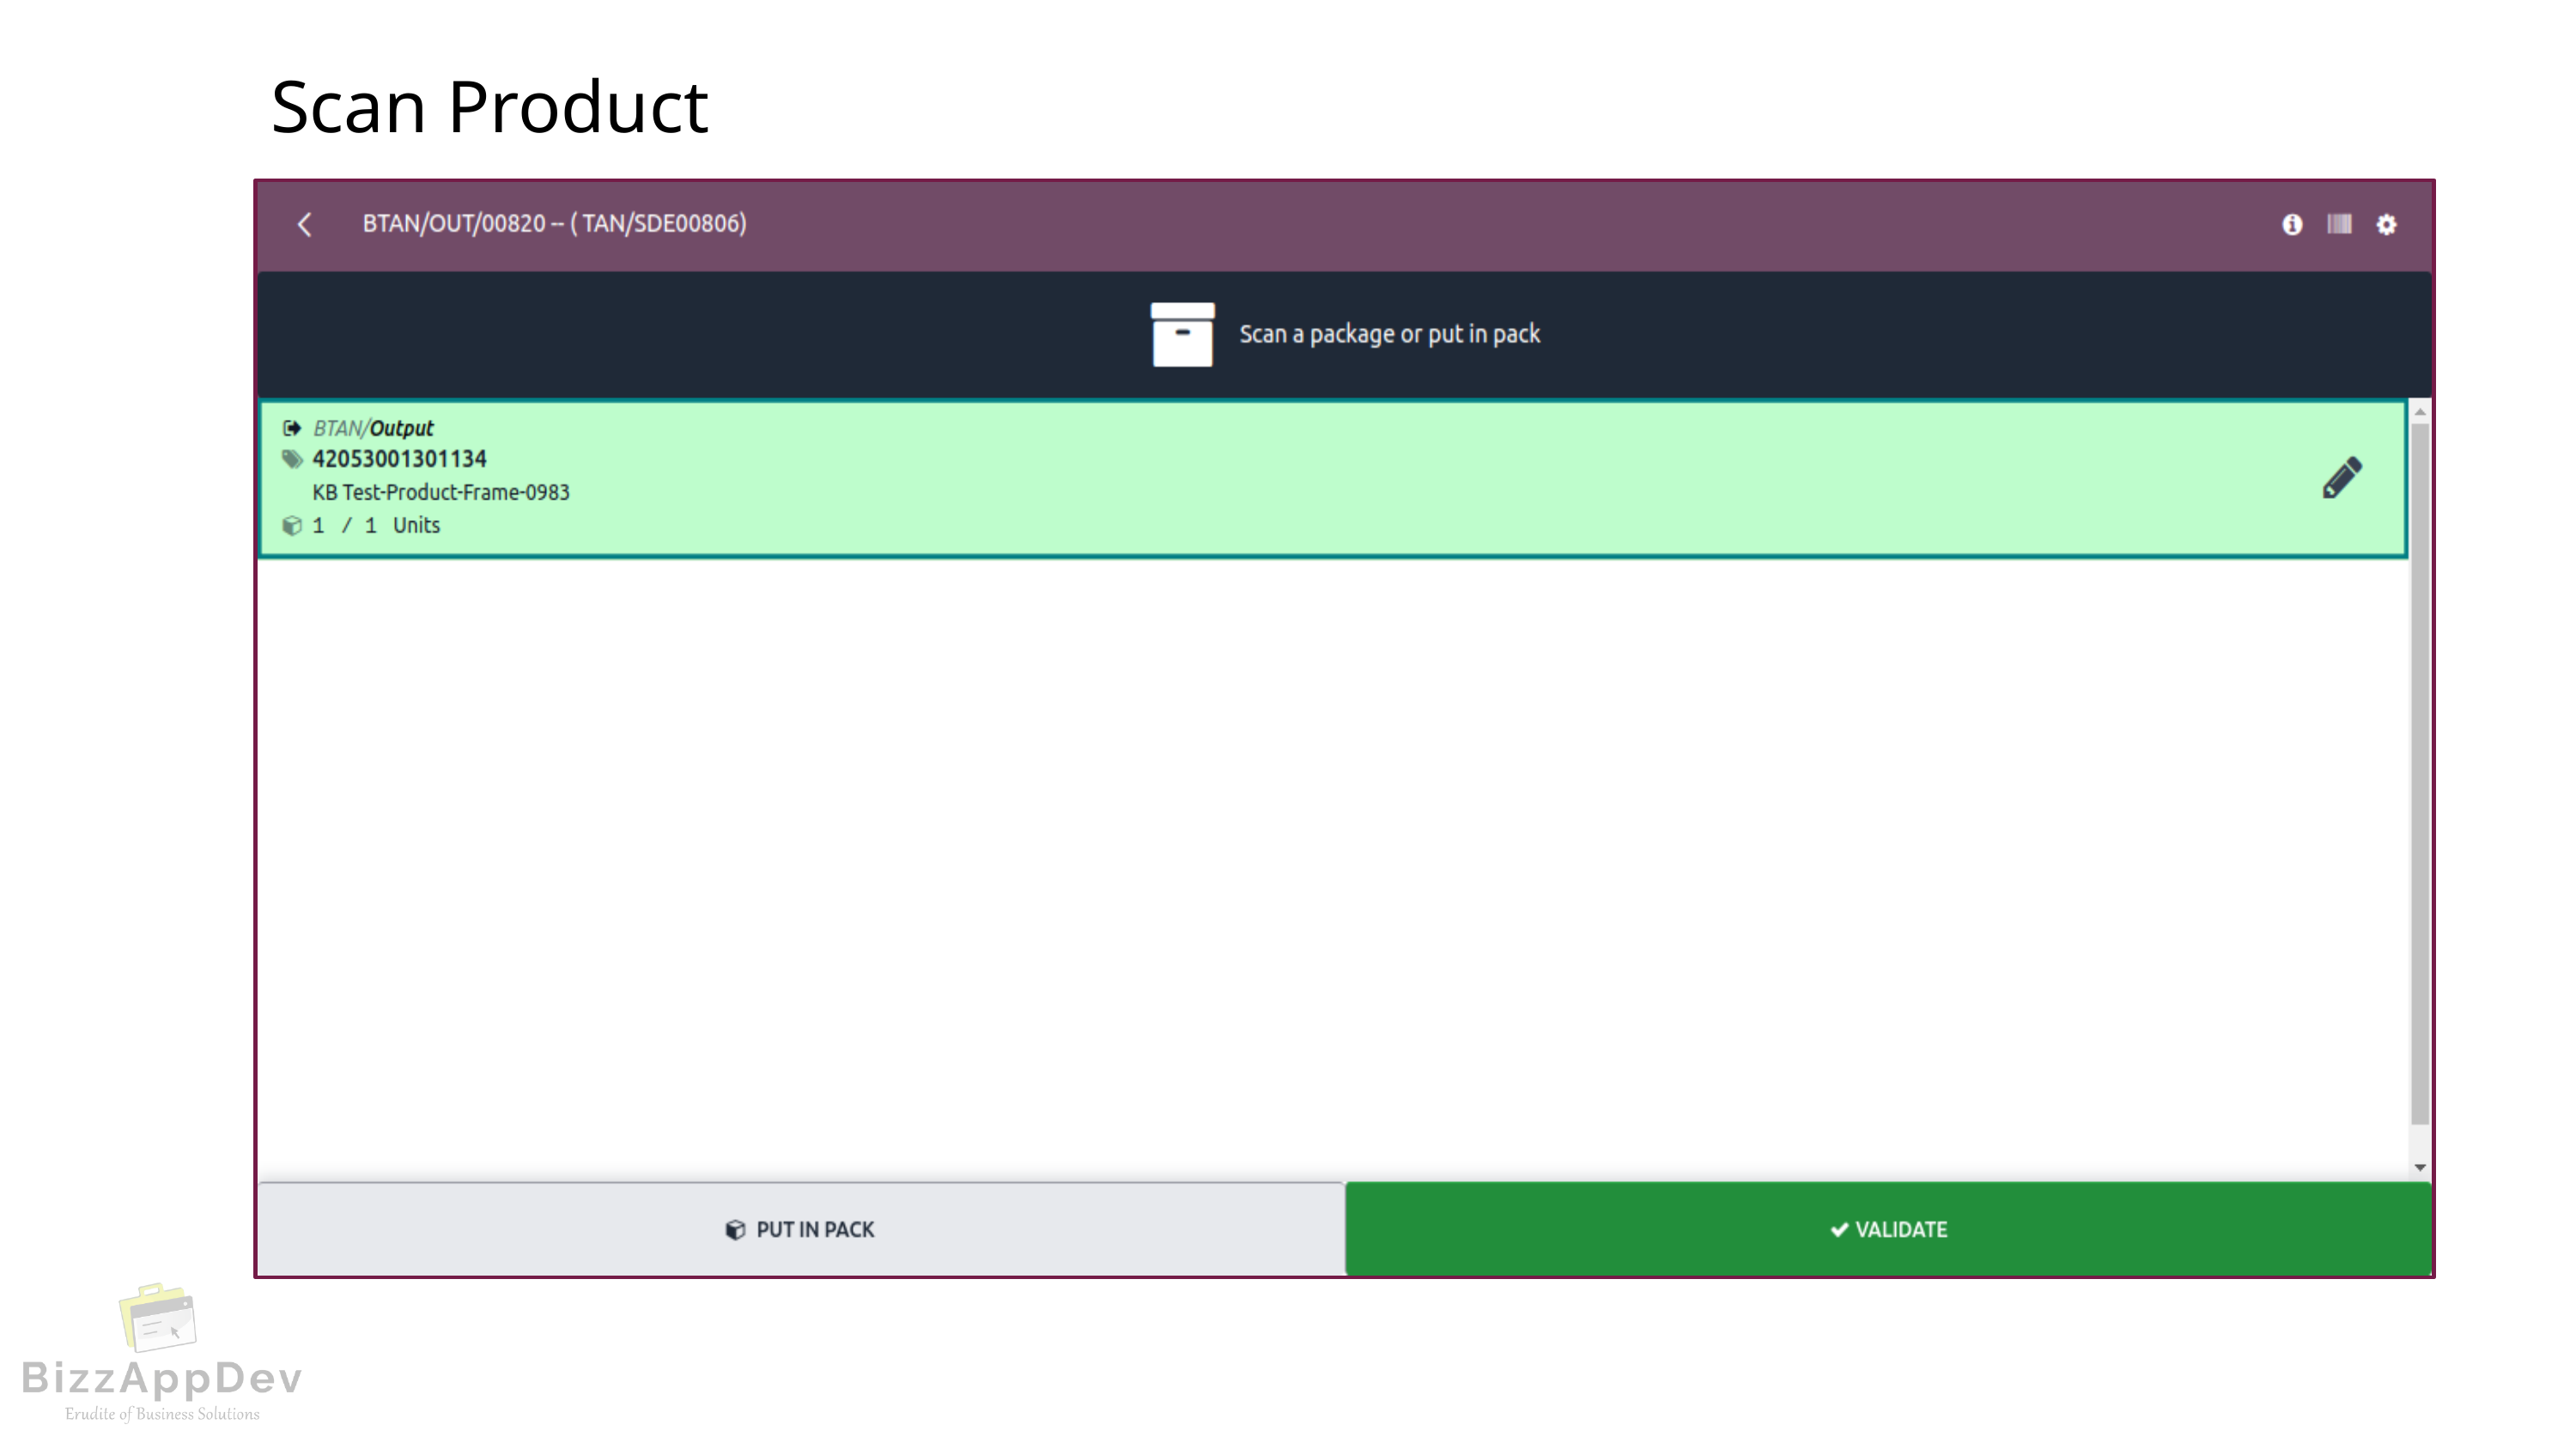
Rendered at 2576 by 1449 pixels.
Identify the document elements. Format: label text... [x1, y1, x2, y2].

text_box Scan Product [258, 47, 1186, 160]
picture [21, 181, 2433, 1441]
